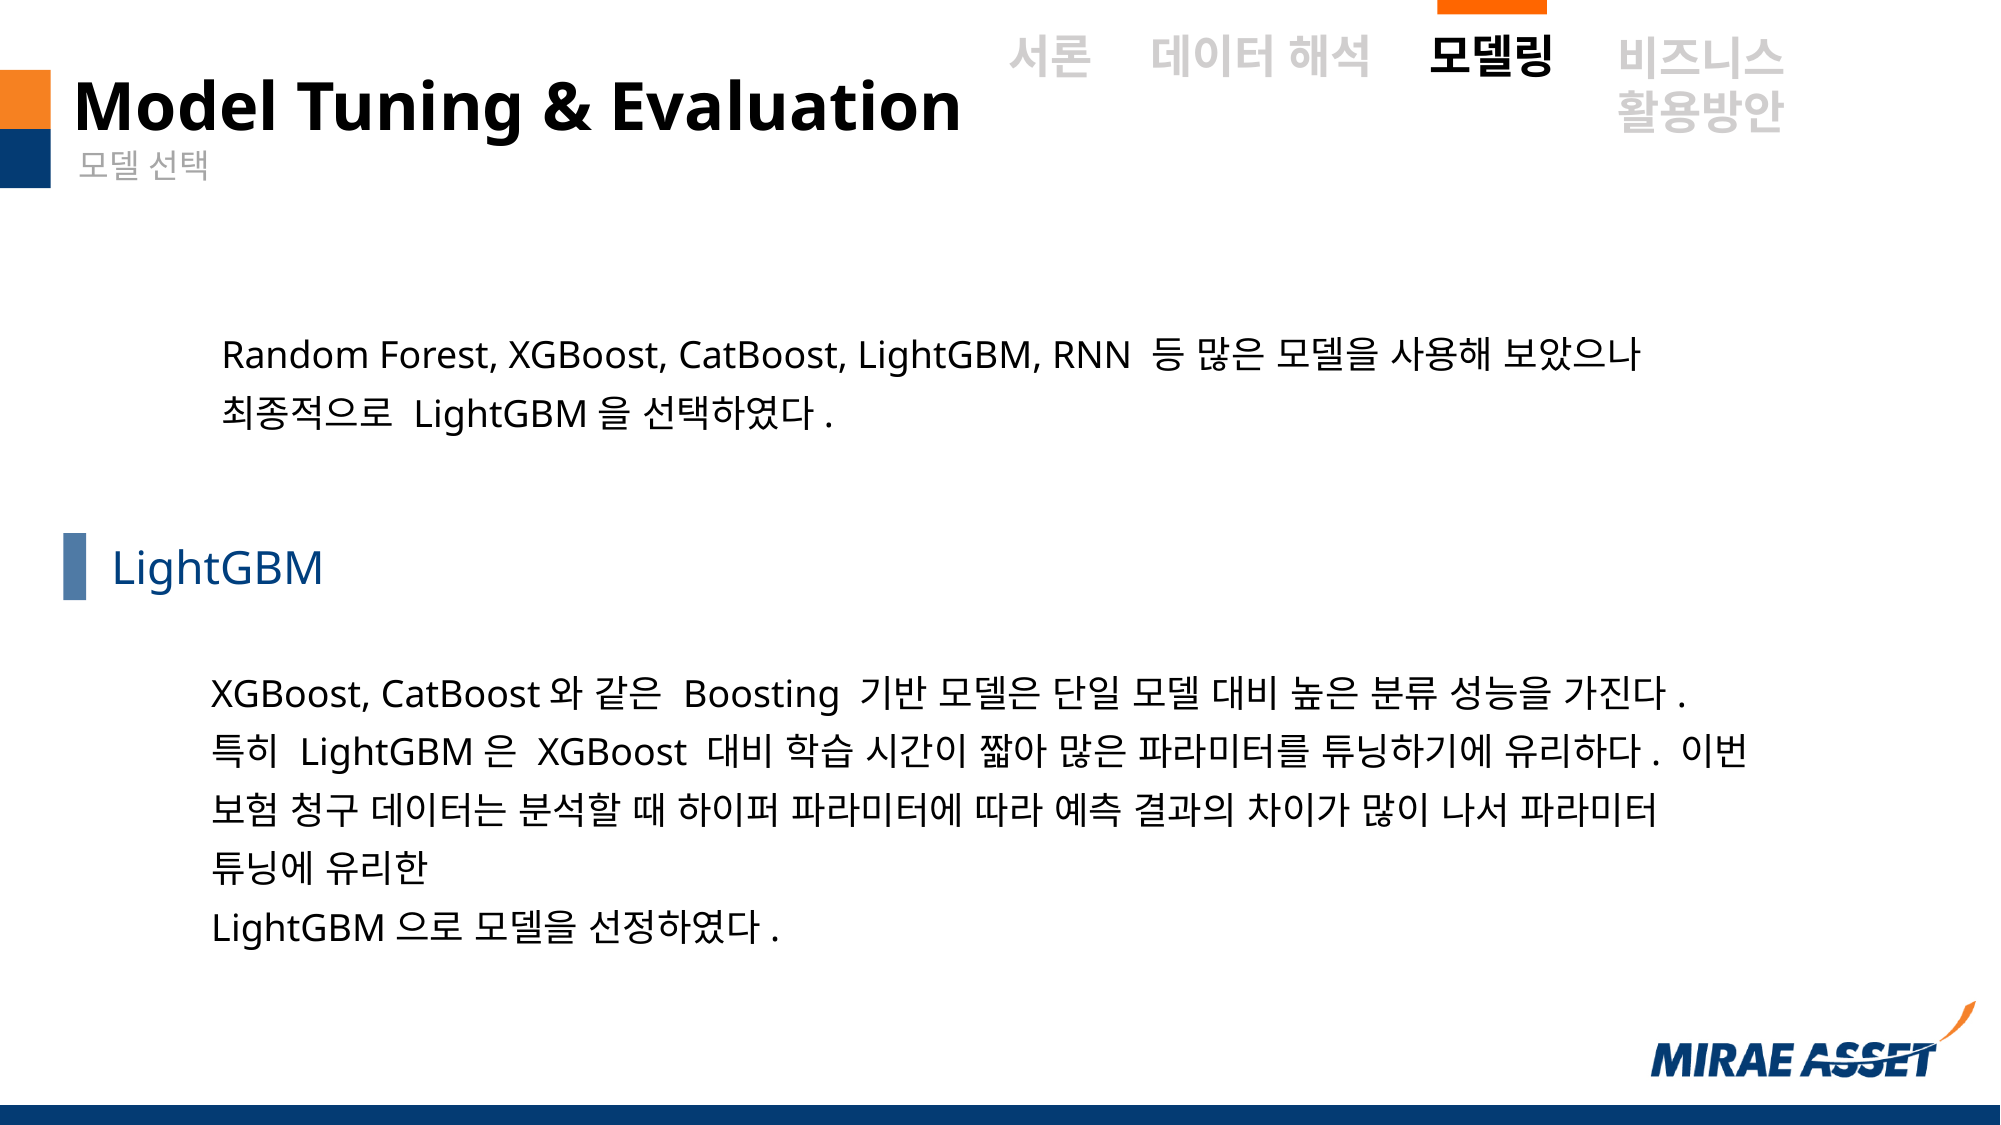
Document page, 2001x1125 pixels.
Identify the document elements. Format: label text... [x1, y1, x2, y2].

text_box 데이터 해석 [1135, 20, 1388, 91]
text_box LightGBM [86, 531, 350, 601]
text_box Model Tuning & Evaluation [58, 56, 993, 151]
text_box 비즈니스 활용방안 [1603, 21, 1977, 147]
text_box 모델링 [1414, 20, 1570, 91]
text_box [62, 532, 86, 601]
picture [1644, 997, 1977, 1085]
text_box Random Forest, XGBoost, CatBoost, LightGBM, RNN 등 많은 모델을 사용해 보았으나 최종적으로 LightGBM을 선택하였다. [206, 310, 1762, 443]
text_box XGBoost, CatBoost와 같은 Boosting 기반 모델은 단일 모델 대비 높은 분류 성능을 가진다. 특히 LightGBM은 XGBoost 대비 학습 시간이 짧아 많은 파라미터를 튜닝하기에 유리하다. 이번 보험 청구 데이터는 분석할 때 하이퍼 파라미터에 따라 예측 결과의 차이가 많이 나서 파라미터 튜닝에 유리한 LightGBM으로 모델을 선정하였다. [196, 648, 1772, 956]
text_box [1436, 0, 1548, 15]
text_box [0, 69, 51, 189]
text_box 모델 선택 [64, 138, 516, 193]
text_box 서론 [994, 20, 1108, 91]
